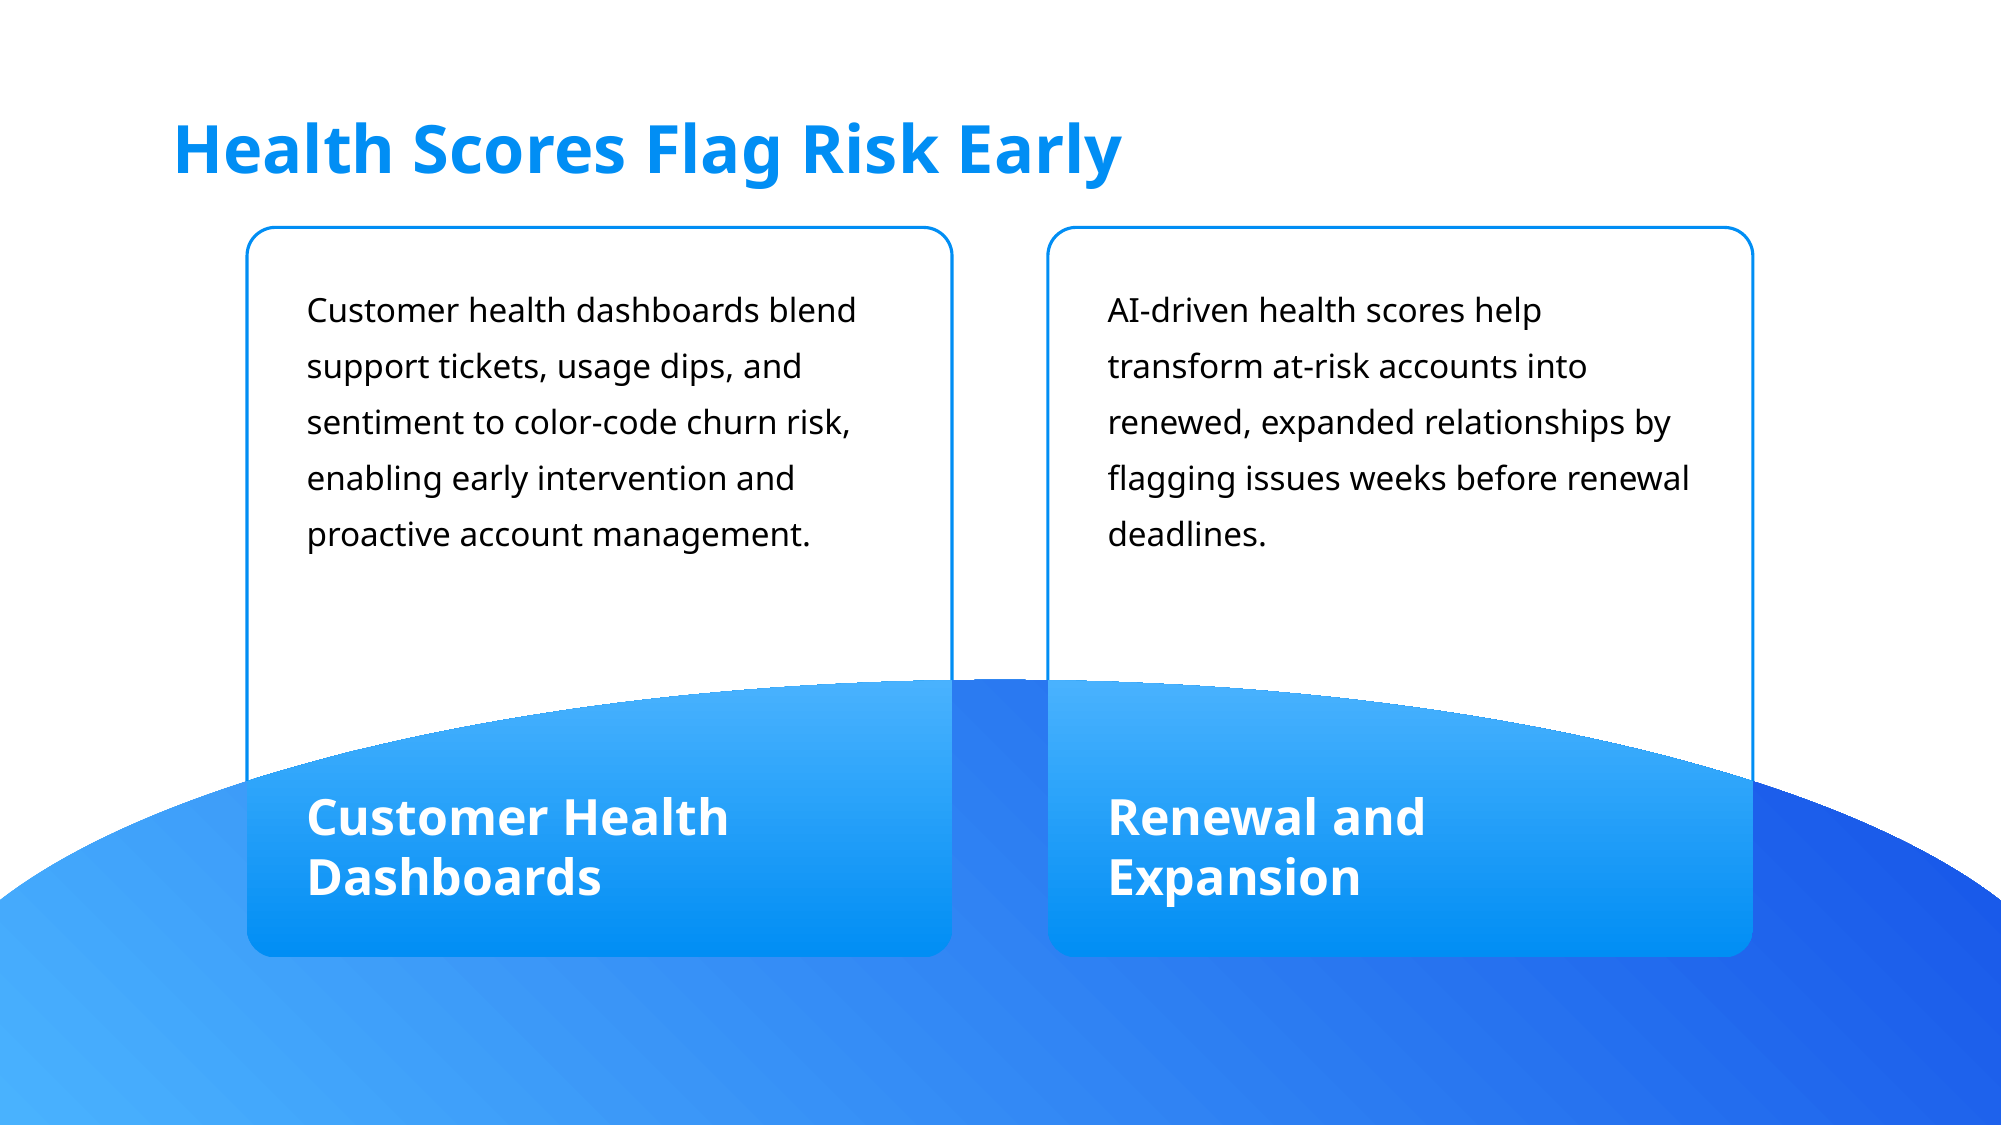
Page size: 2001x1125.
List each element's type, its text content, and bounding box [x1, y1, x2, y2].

text_box [247, 227, 952, 679]
text_box Health Scores Flag Risk Early [157, 98, 1765, 194]
text_box AI-driven health scores help transform at-risk accounts into renewed, expanded relationships by flagging issues weeks before renewal deadlines. [1092, 265, 1709, 561]
text_box Customer Health Dashboards [291, 778, 908, 914]
text_box [247, 680, 952, 958]
text_box [1047, 680, 1753, 958]
text_box Renewal and Expansion [1092, 778, 1709, 914]
text_box [0, 679, 2000, 1125]
text_box Customer health dashboards blend support tickets, usage dips, and sentiment to color-code churn risk, enabling early intervention and proactive account management. [291, 265, 908, 561]
text_box [1047, 227, 1753, 679]
